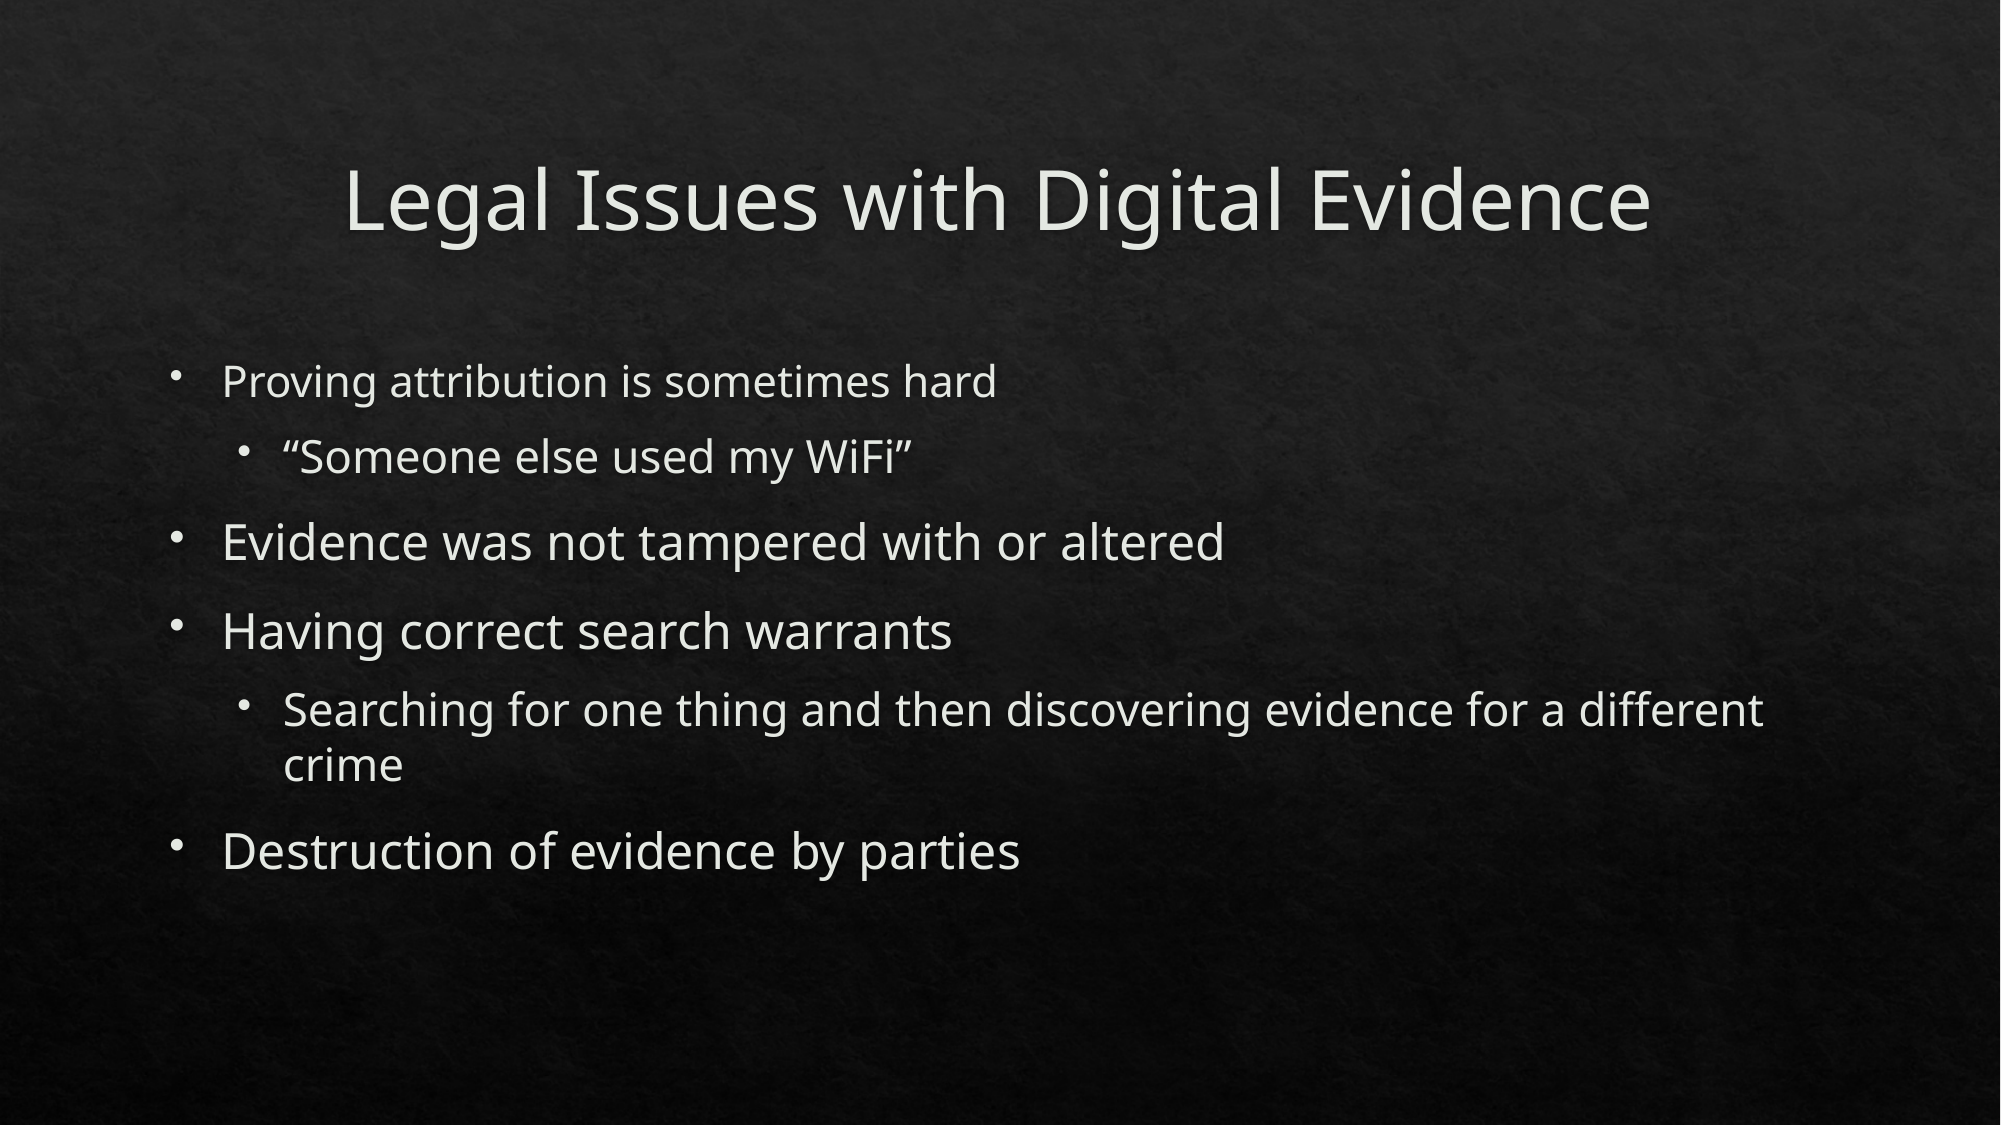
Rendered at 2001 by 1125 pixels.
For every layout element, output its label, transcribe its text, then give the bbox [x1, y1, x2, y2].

list Proving attribution is sometimes hard “Someone else used my WiFi” Evidence was not tampered with or altered Having correct search warrants Searching for one thing and then discovering evidence for a different crime Destruction of evidence by parties [149, 340, 1849, 1025]
title Legal Issues with Digital Evidence [149, 99, 1849, 307]
